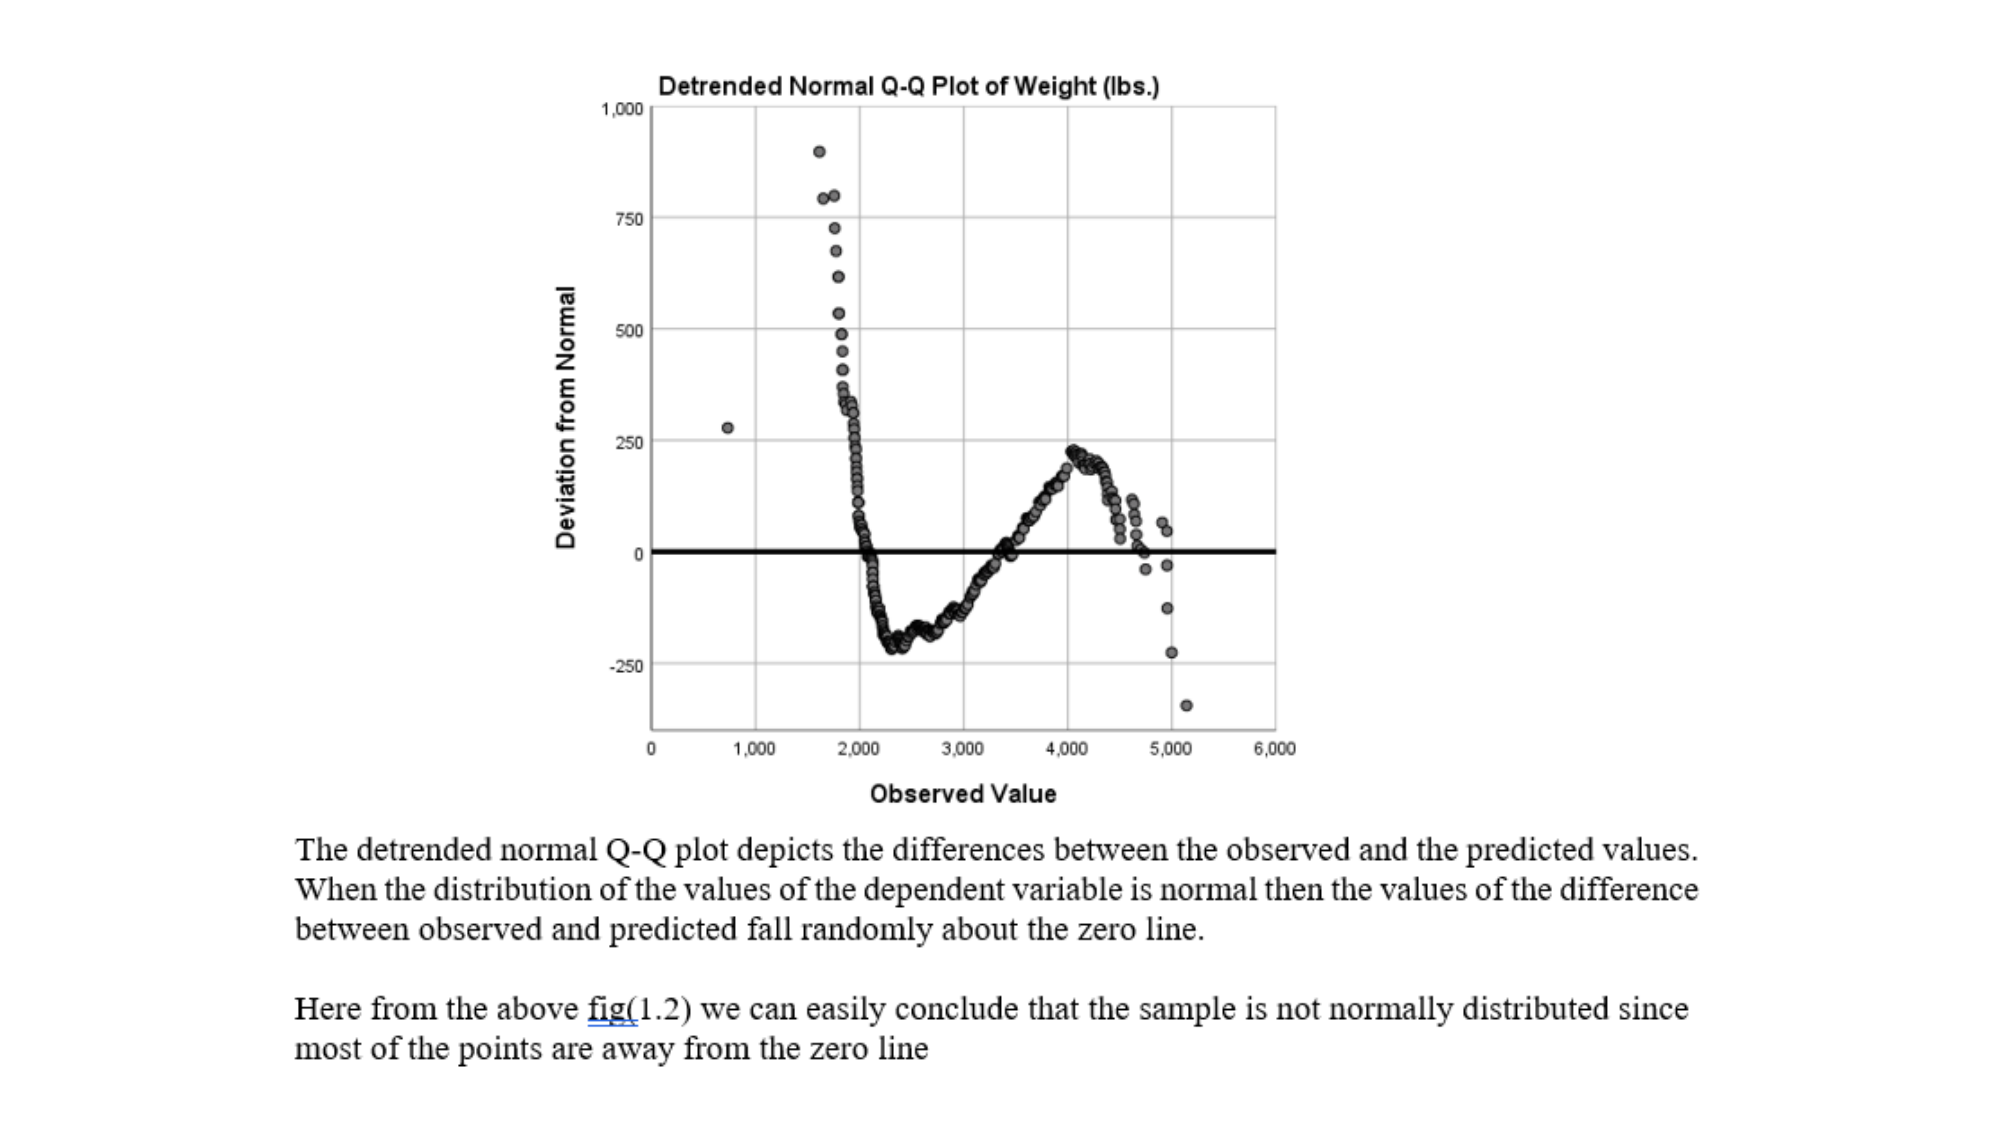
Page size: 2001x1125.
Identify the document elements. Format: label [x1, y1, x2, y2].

picture [279, 0, 1721, 1094]
